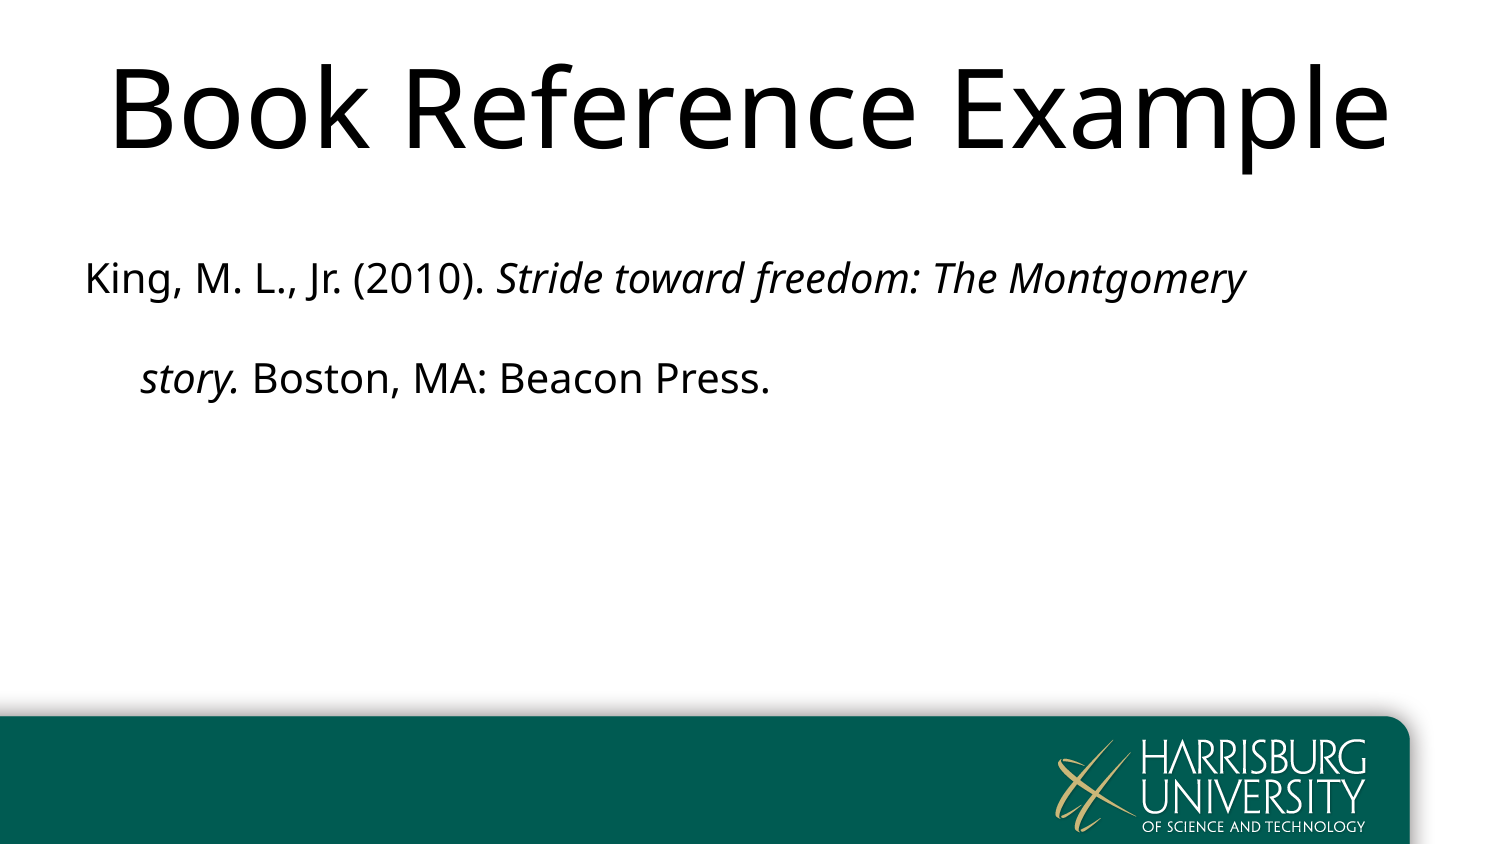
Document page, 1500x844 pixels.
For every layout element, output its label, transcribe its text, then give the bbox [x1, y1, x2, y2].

picture [0, 3, 1500, 844]
title Book Reference Example [75, 33, 1425, 175]
list King, M. L., Jr. (2010). Stride toward freedom: The Montgomery story. Boston, MA: Beacon Press. [75, 196, 1425, 754]
